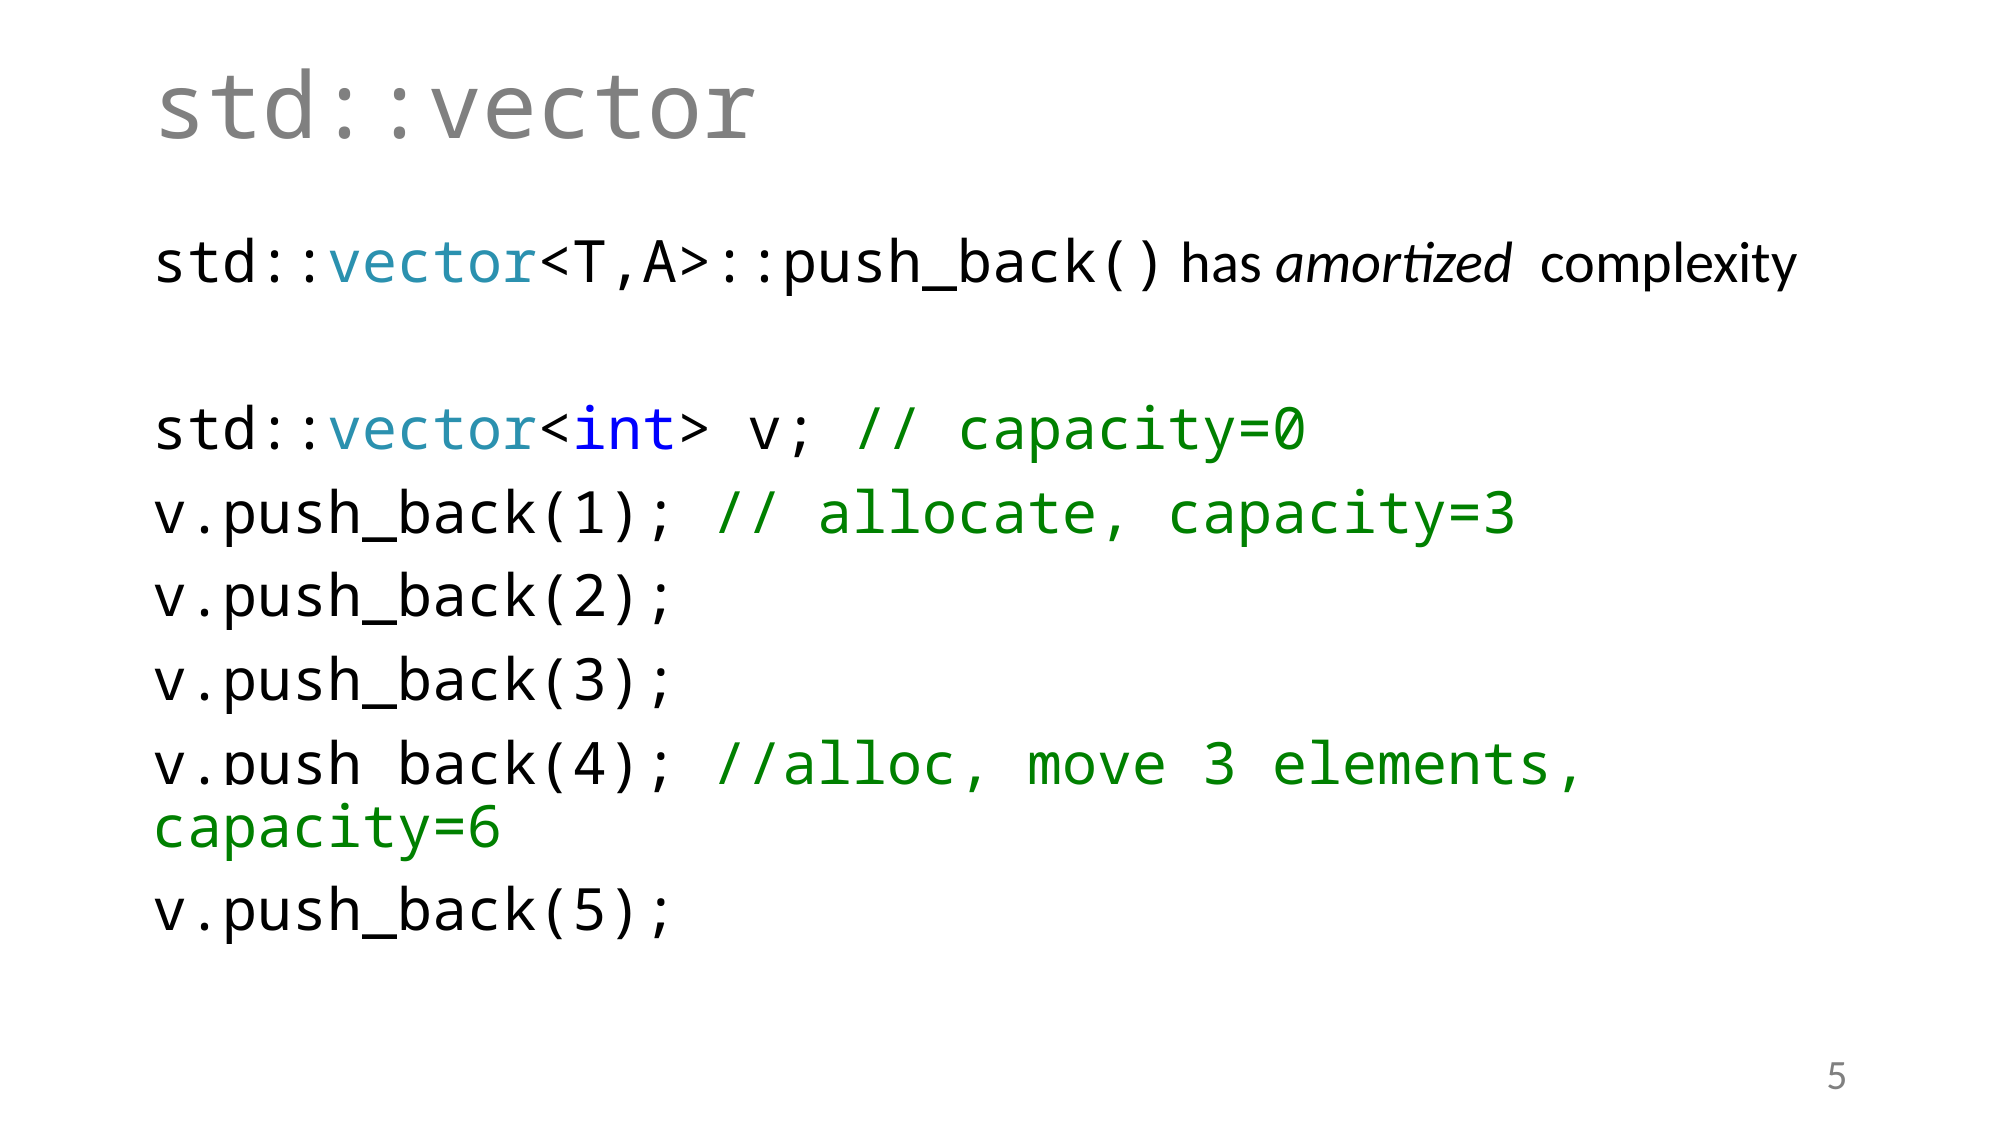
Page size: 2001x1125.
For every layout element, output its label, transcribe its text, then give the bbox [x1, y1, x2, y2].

slide_number 5 [1412, 1042, 1863, 1103]
title std::vector [137, 0, 1863, 218]
